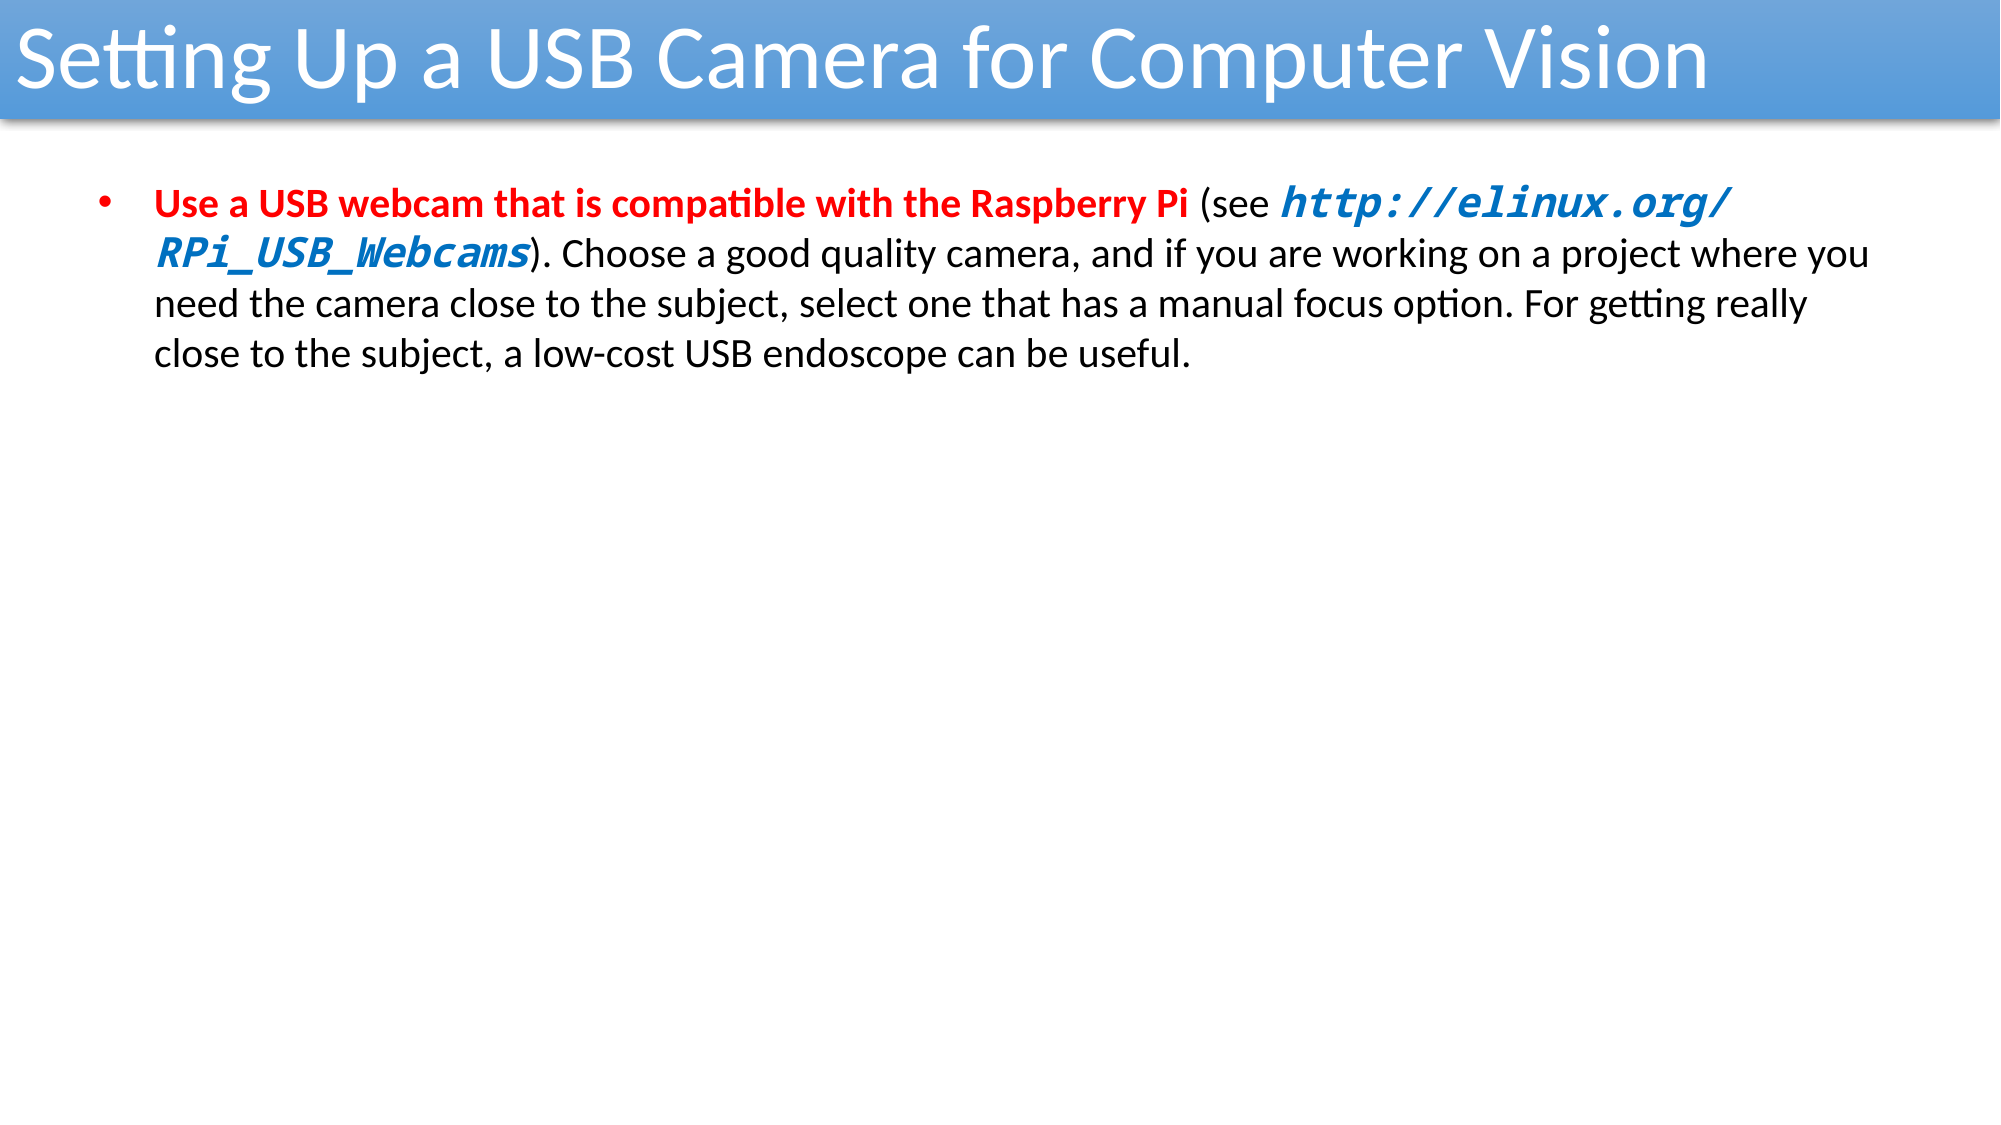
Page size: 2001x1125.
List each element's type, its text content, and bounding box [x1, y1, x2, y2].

text_box [10, 0, 1614, 1019]
text_box Use a USB webcam that is compatible with the Raspberry Pi (see http://elinux.org/ RPi_USB_Webcams). Choose a good quality camera, and if you are working on a project where you need the camera close to the subject, select one that has a manual focus option. For getting really close to the subject, a low-cost USB endoscope can be useful. [45, 118, 1909, 534]
text_box Setting Up a USB Camera for Computer Vision [1614, 0, 2000, 119]
text_box Setting Up a USB Camera for Computer Vision [0, 0, 10, 119]
